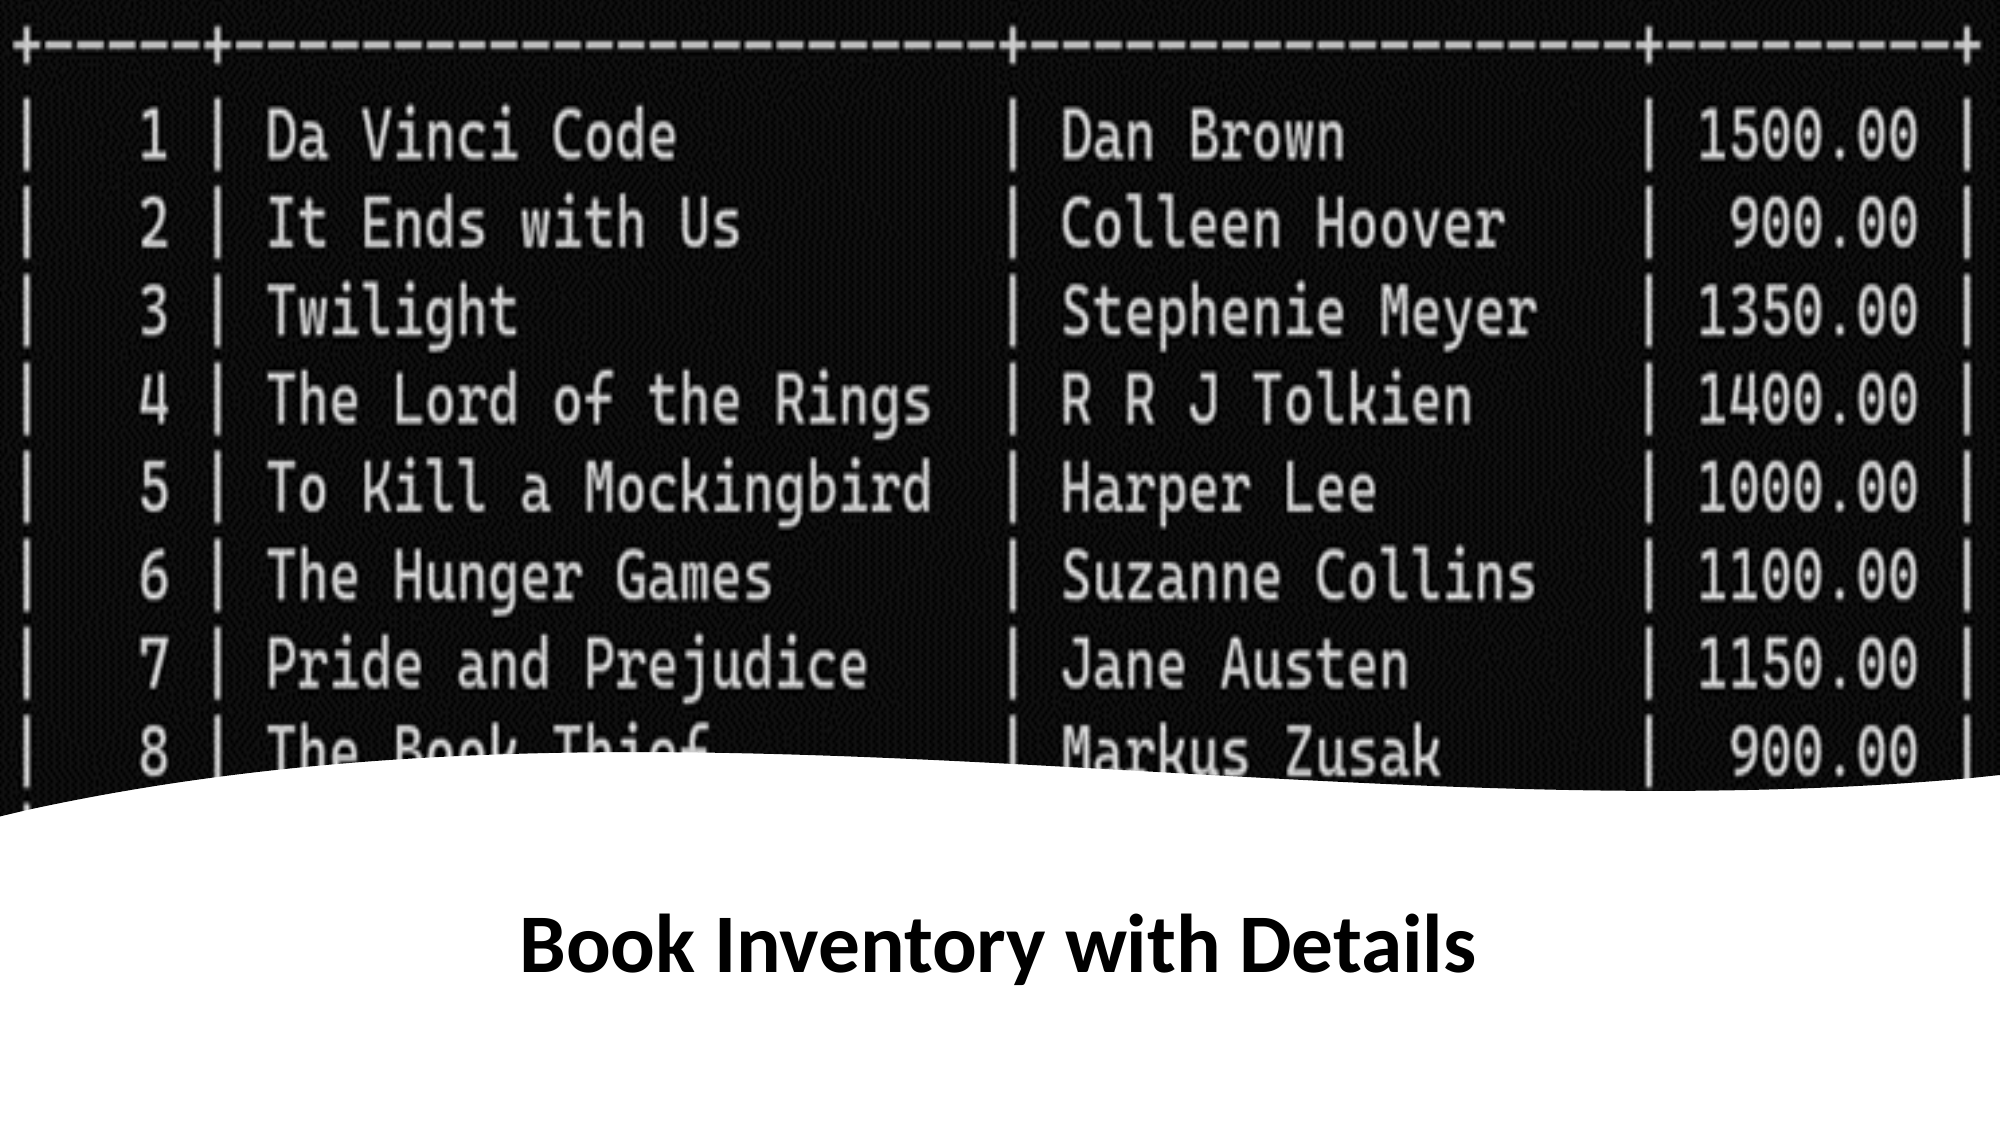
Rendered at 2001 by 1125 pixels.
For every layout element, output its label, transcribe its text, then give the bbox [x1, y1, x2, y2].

text_box Book Inventory with Details [504, 817, 1495, 1125]
picture [0, 0, 2000, 817]
